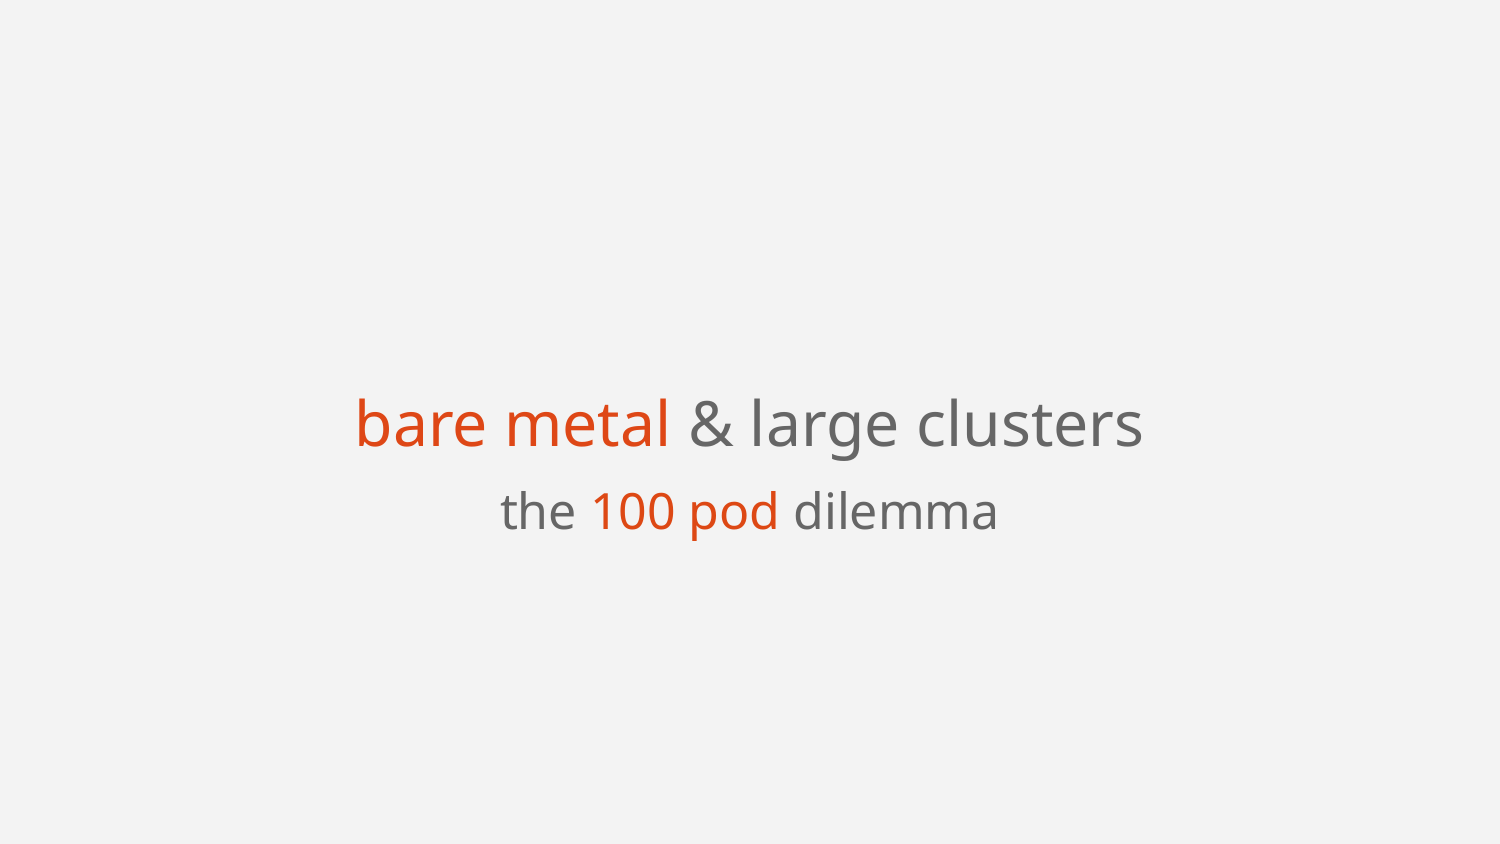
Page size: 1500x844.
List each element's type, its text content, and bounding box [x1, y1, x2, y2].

title bare metal & large clusters [112, 326, 1388, 414]
title the 100 pod dilemma [112, 414, 1388, 605]
